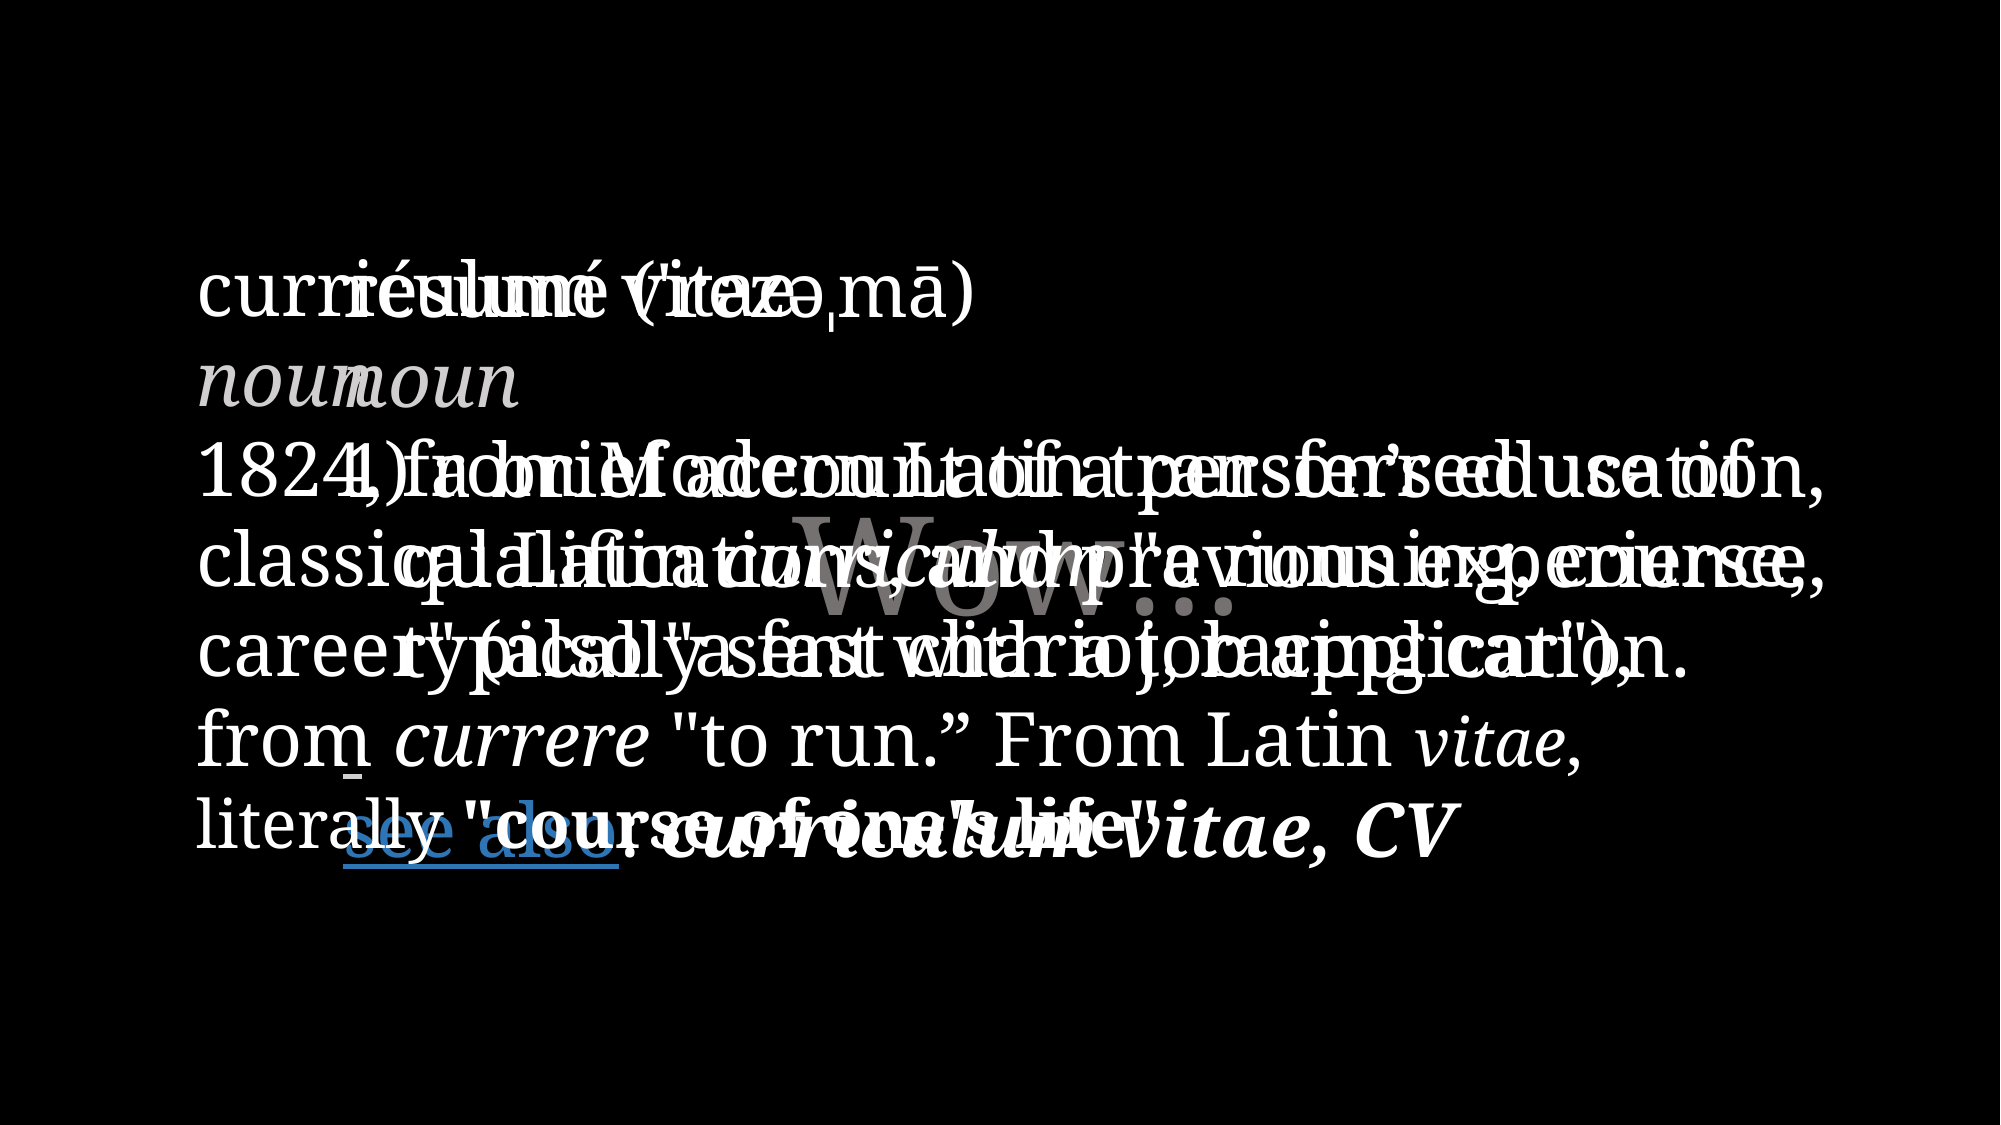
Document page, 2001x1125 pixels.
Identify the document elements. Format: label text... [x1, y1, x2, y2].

text_box curriculum vitae noun 1824, from Modern Latin transferred use of classical Latin curriculum "a running, course, career" (also "a fast chariot, racing car"), from currere "to run.” From Latin vitae, literally "course of one's life" [181, 234, 1854, 869]
text_box résumé ('rezəˌmā) noun a brief account of a person’s education, qualifications, and previous experience, typically sent with a job application. see also: curriculum vitae, CV [328, 235, 2000, 881]
